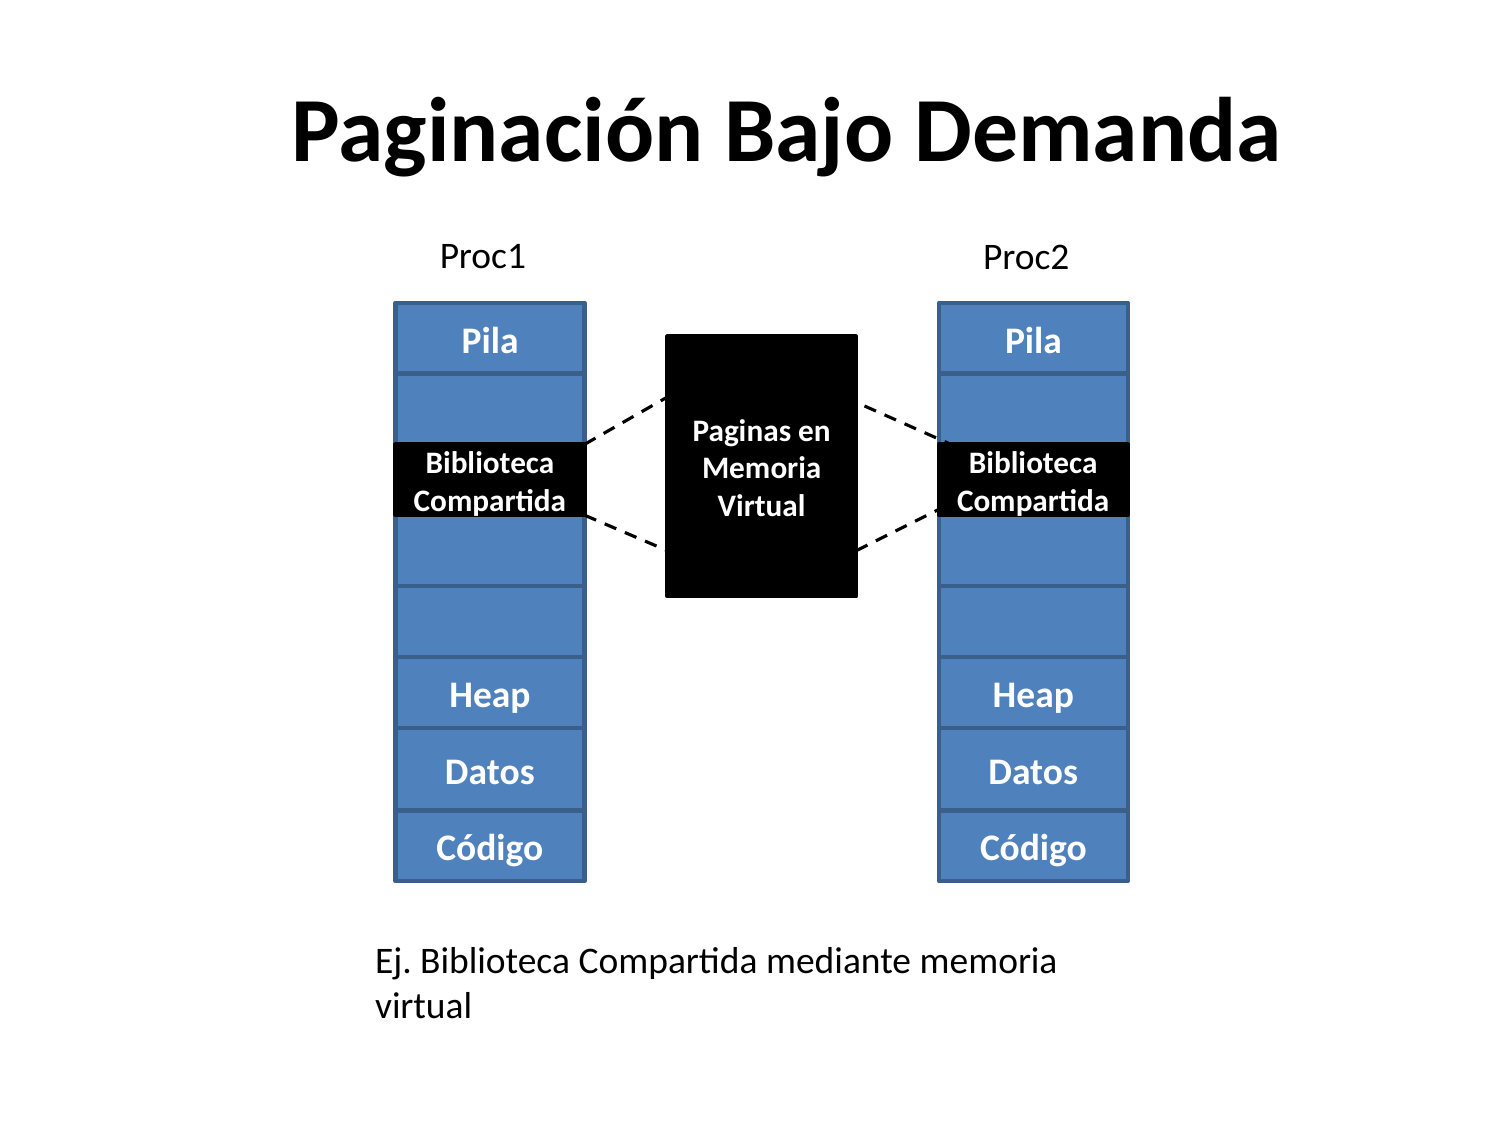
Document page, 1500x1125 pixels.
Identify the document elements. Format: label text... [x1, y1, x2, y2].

text_box Ej. Biblioteca Compartida mediante memoria virtual [360, 928, 1152, 1034]
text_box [584, 396, 668, 445]
text_box Proc2 [968, 224, 1128, 285]
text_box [395, 302, 585, 882]
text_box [938, 302, 1129, 882]
text_box Proc1 [425, 223, 585, 284]
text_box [584, 514, 668, 551]
title Paginación Bajo Demanda [112, 30, 1463, 219]
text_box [855, 503, 951, 551]
text_box Paginas en Memoria Virtual [665, 334, 858, 598]
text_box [844, 396, 951, 445]
